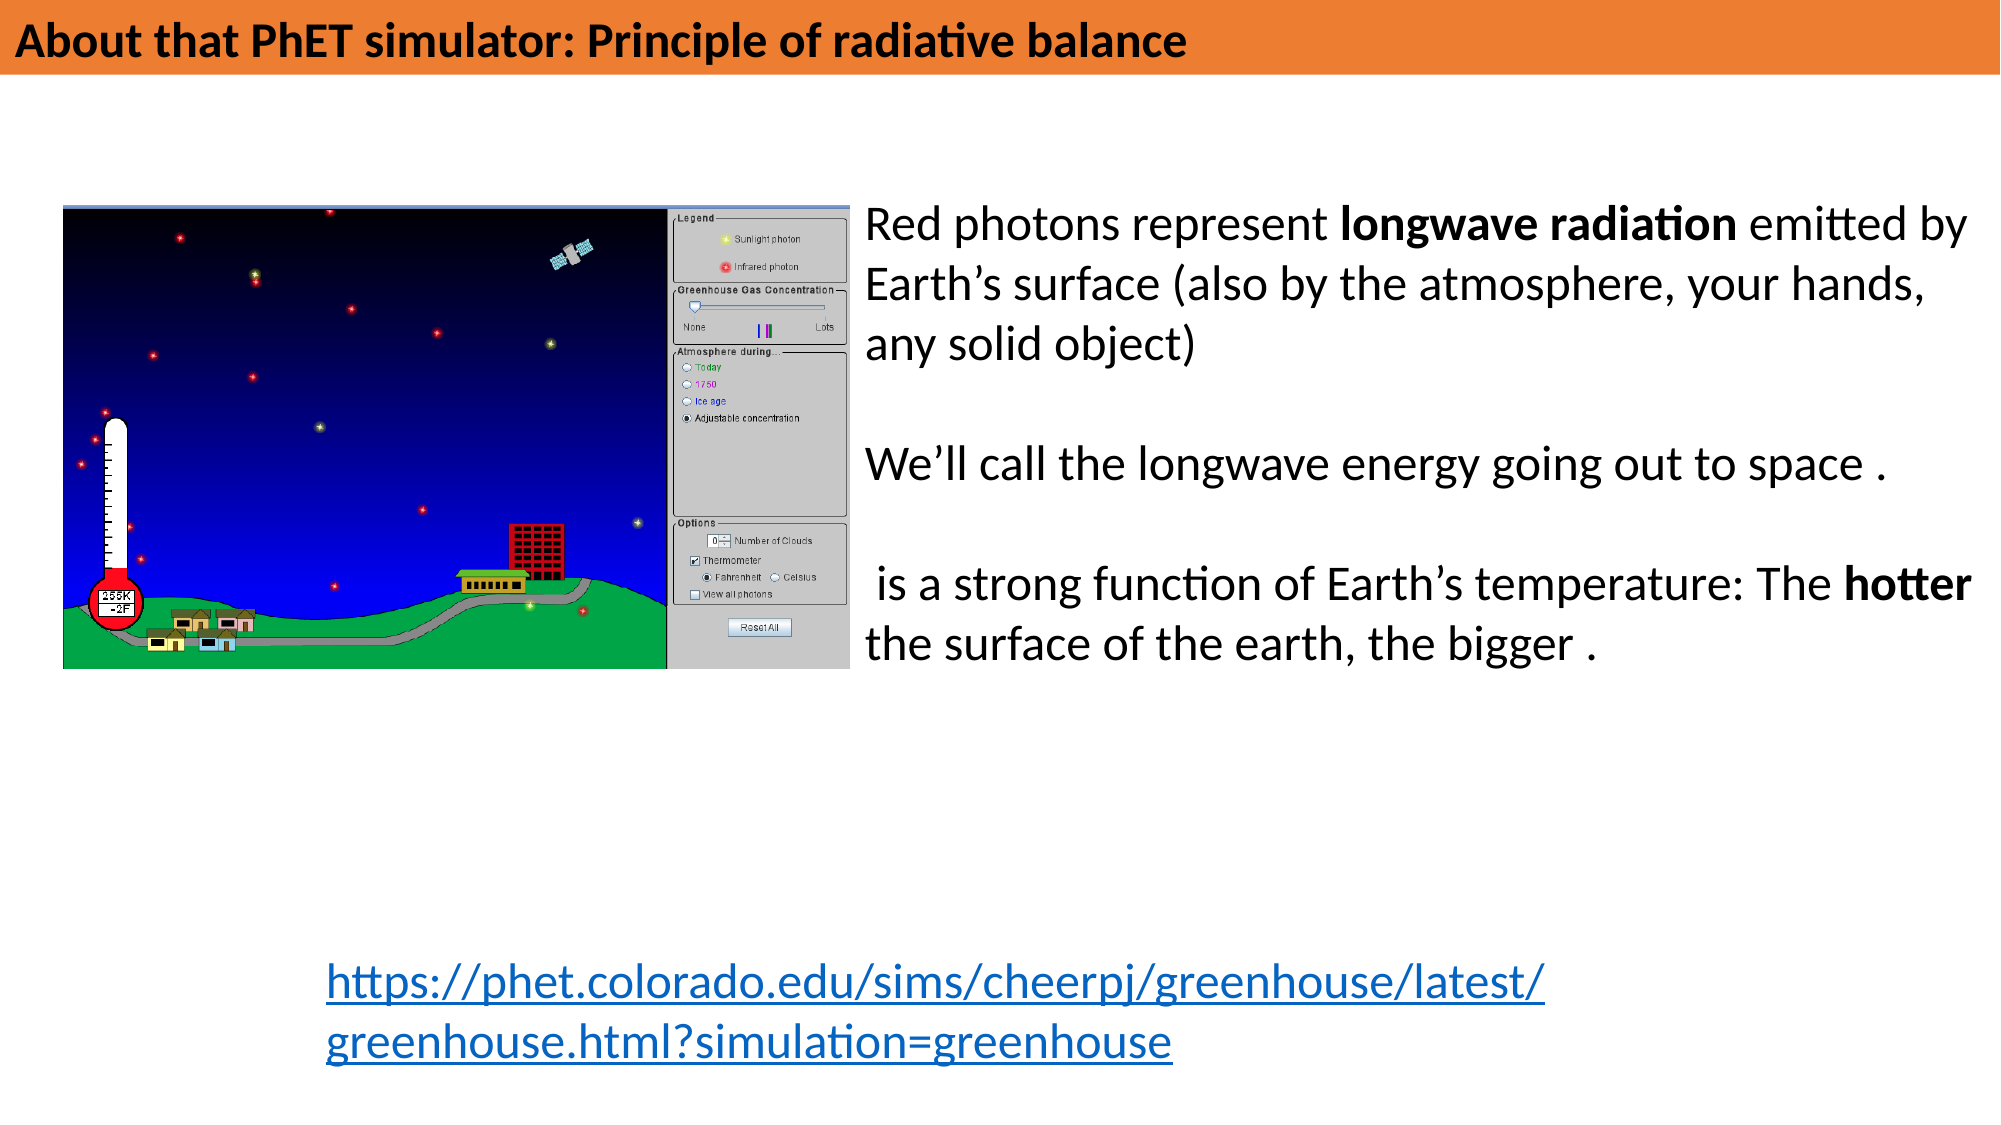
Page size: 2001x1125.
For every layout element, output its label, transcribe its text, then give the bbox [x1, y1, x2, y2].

text_box About that PhET simulator: Principle of radiative balance [0, 0, 2000, 75]
picture [63, 205, 850, 669]
text_box https://phet.colorado.edu/sims/cheerpj/greenhouse/latest/greenhouse.html?simulation=greenhouse [310, 941, 1563, 1076]
